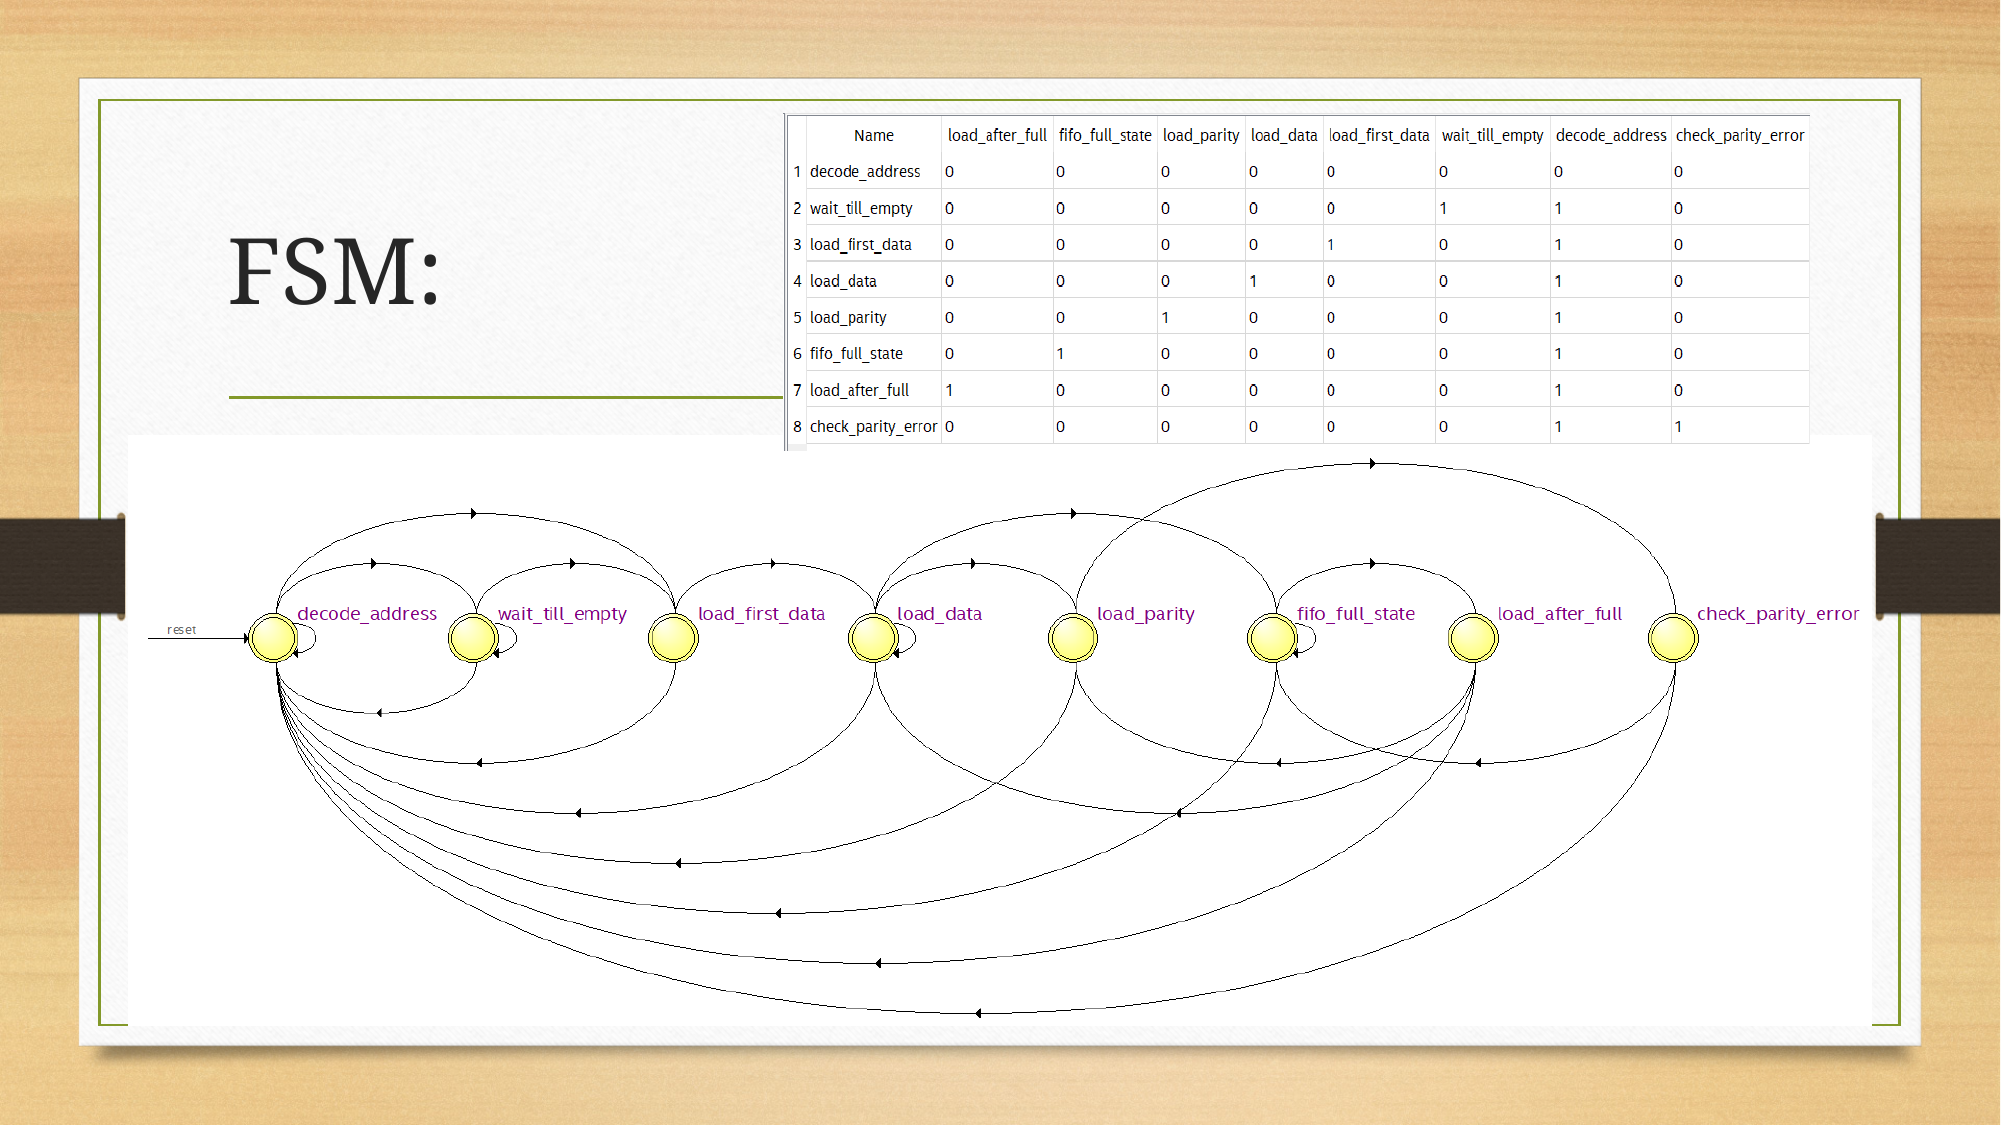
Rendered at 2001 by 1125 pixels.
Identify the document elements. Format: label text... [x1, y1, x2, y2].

picture [0, 0, 2001, 1125]
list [128, 435, 1872, 1026]
title FSM: [212, 161, 783, 375]
